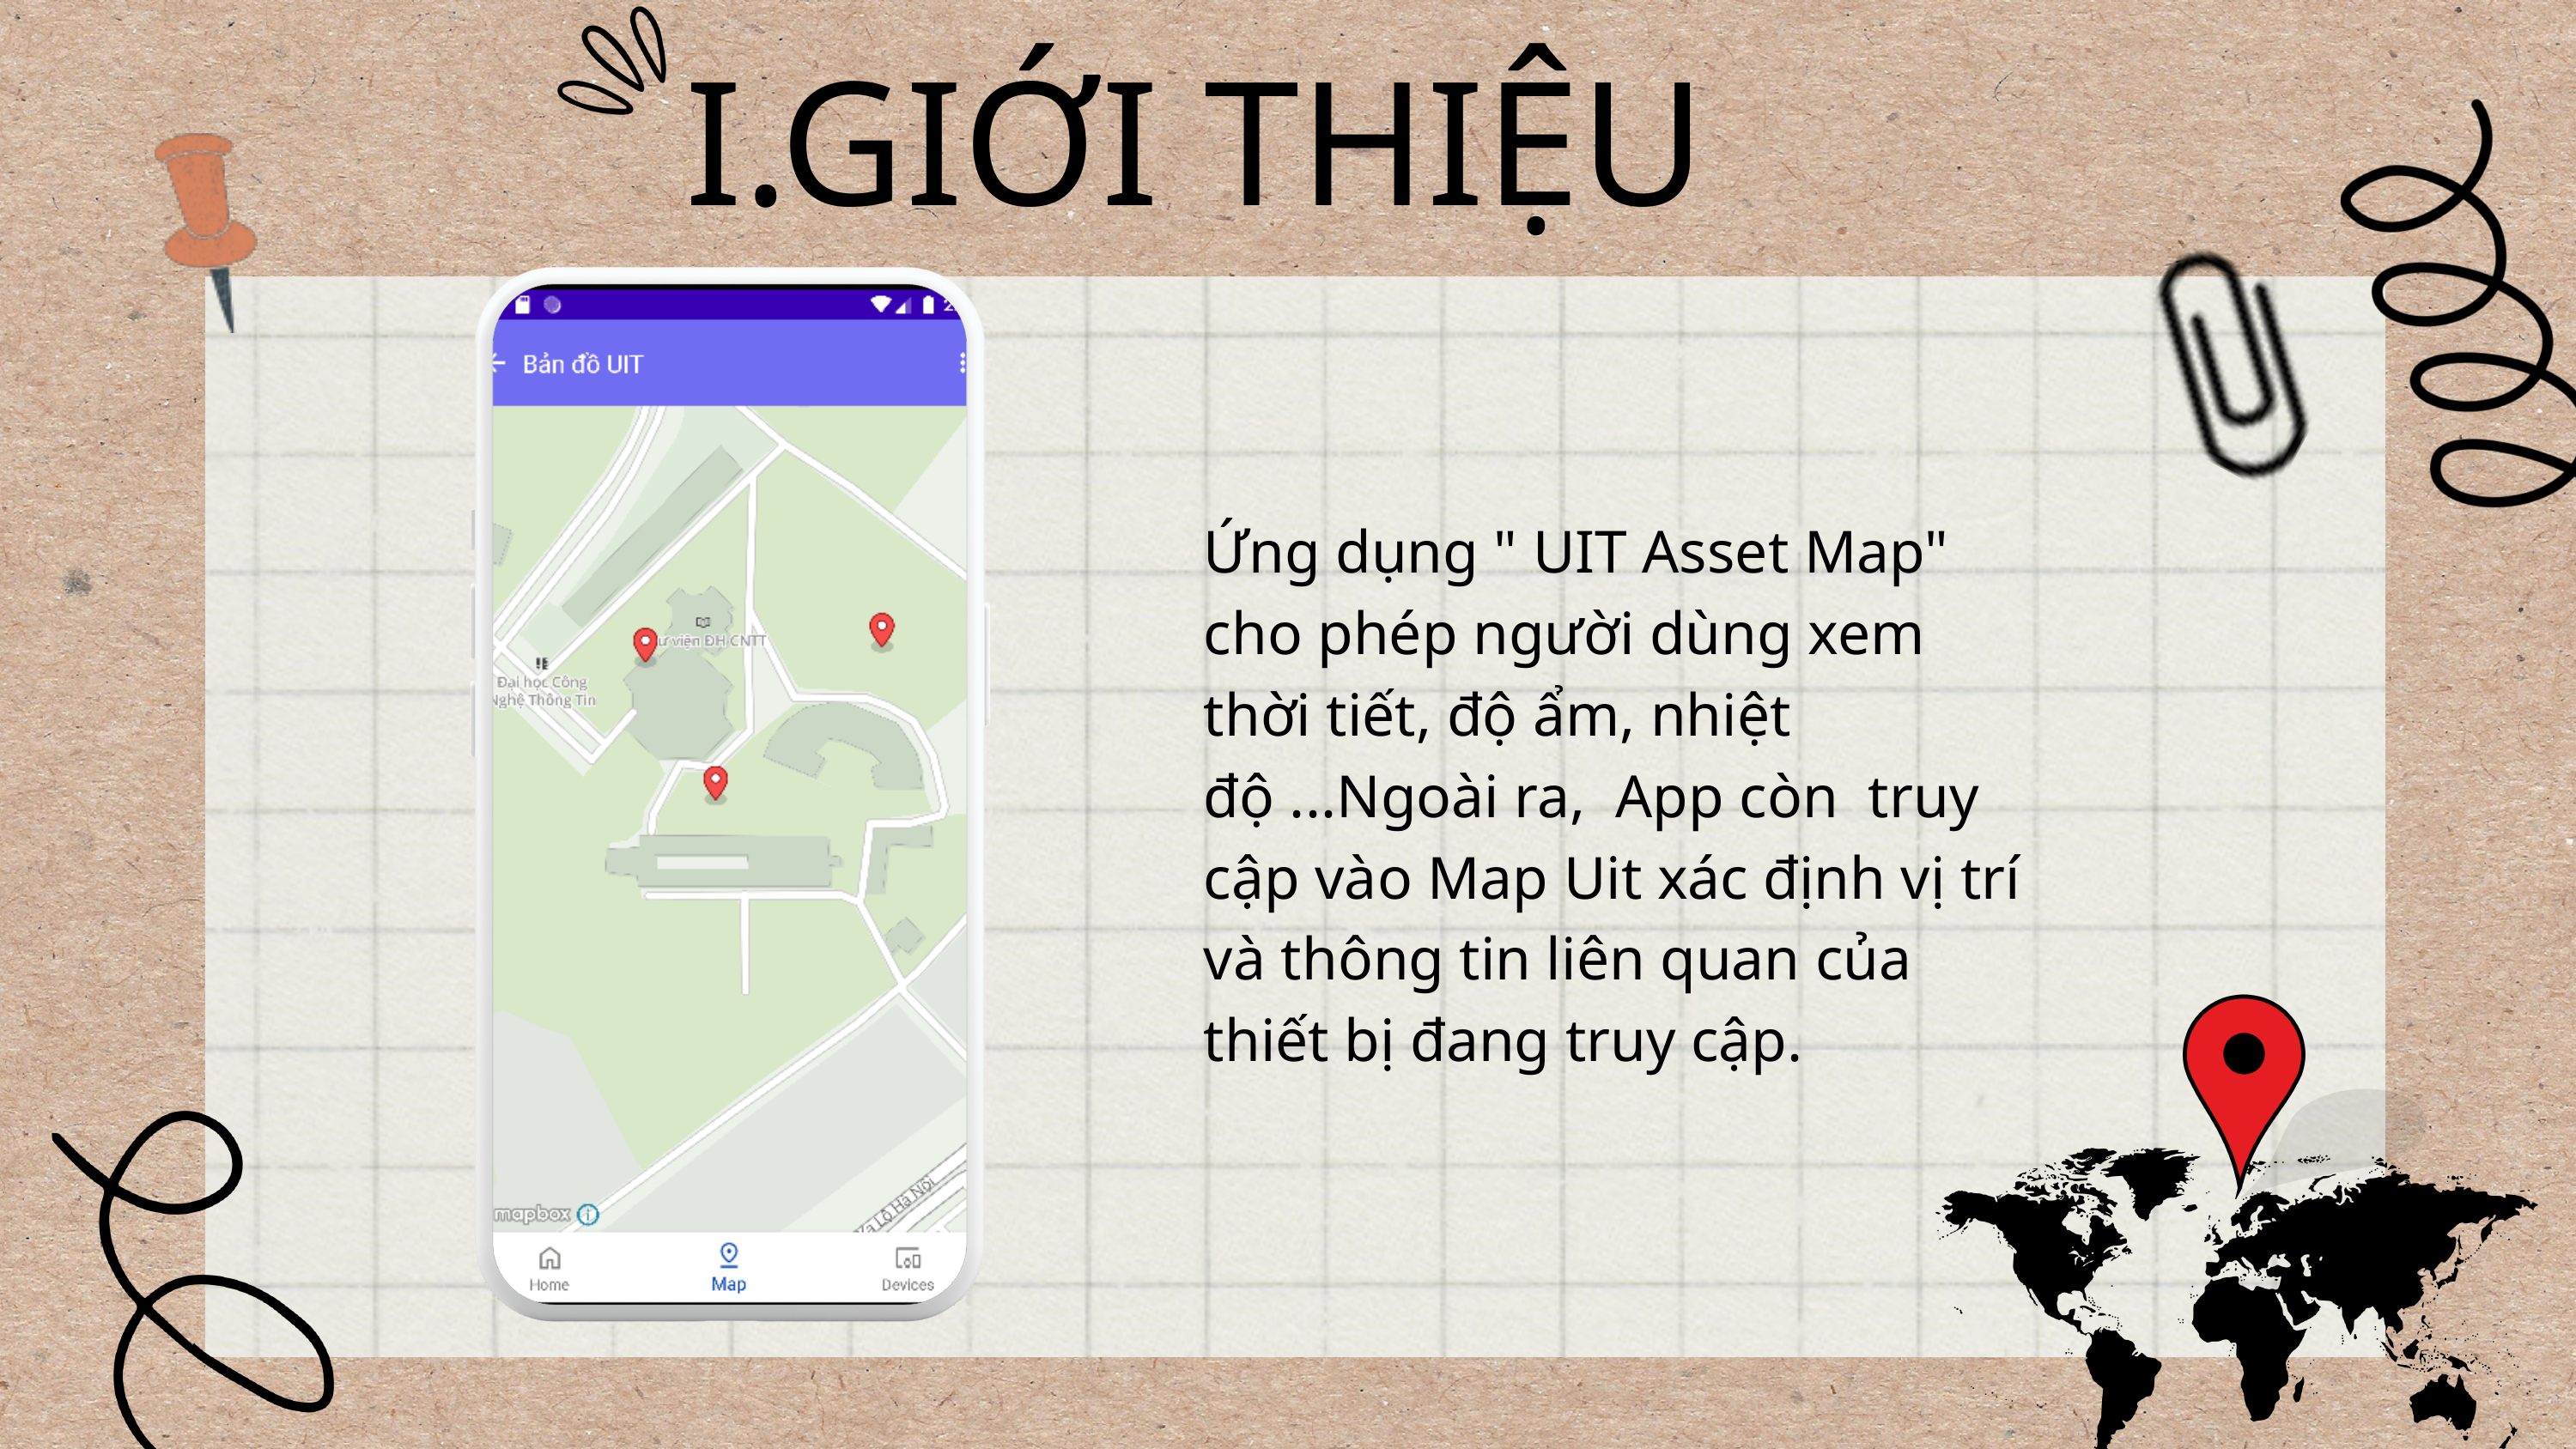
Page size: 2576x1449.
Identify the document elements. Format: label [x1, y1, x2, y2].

text_box [204, 232, 2386, 1357]
text_box [470, 267, 991, 1322]
picture [0, 0, 2576, 1449]
